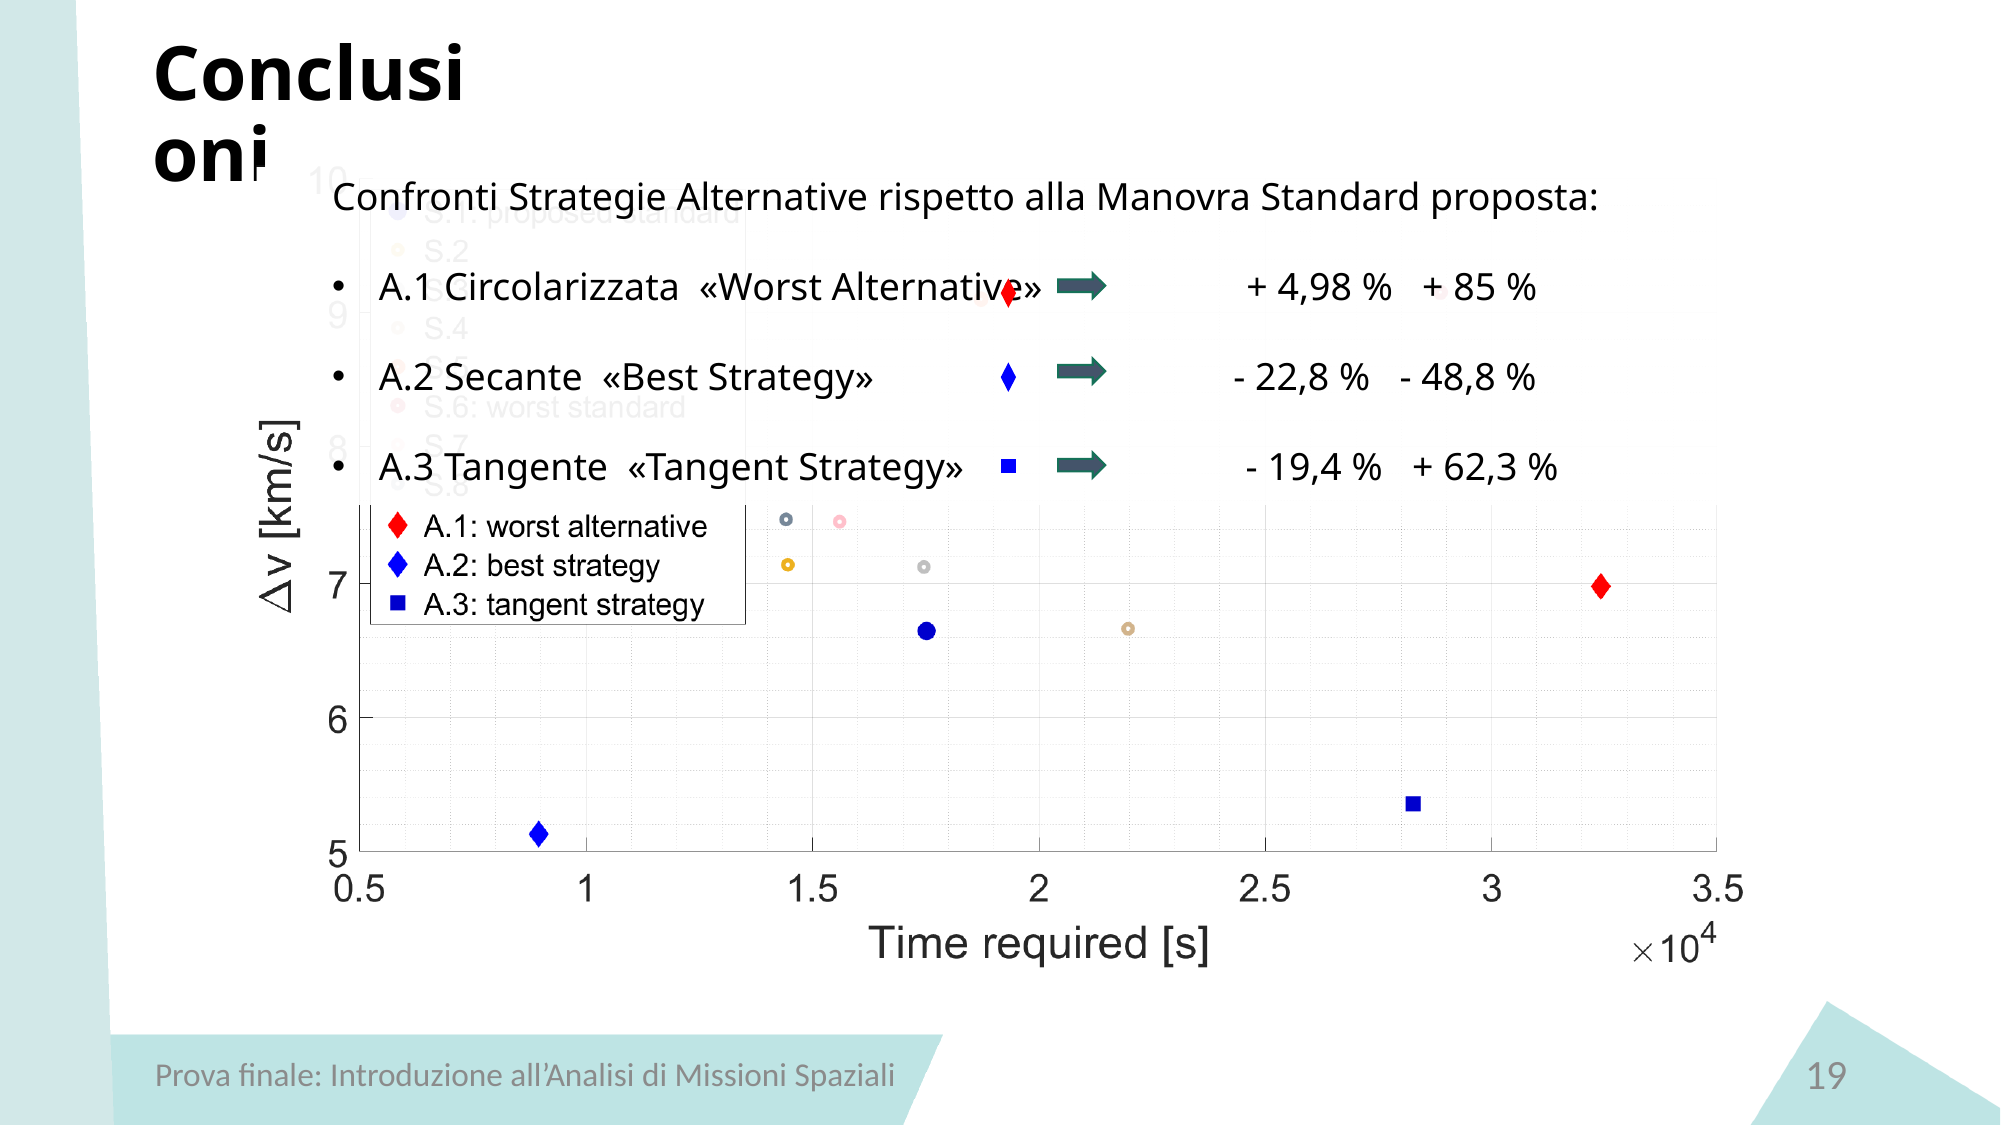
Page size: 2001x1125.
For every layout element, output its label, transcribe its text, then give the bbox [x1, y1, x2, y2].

picture [0, 0, 2001, 1125]
footer Prova finale: Introduzione all’Analisi di Missioni Spaziali [137, 1044, 915, 1101]
slide_number 19 [1412, 1042, 1863, 1103]
title Conclusioni [137, 68, 510, 165]
